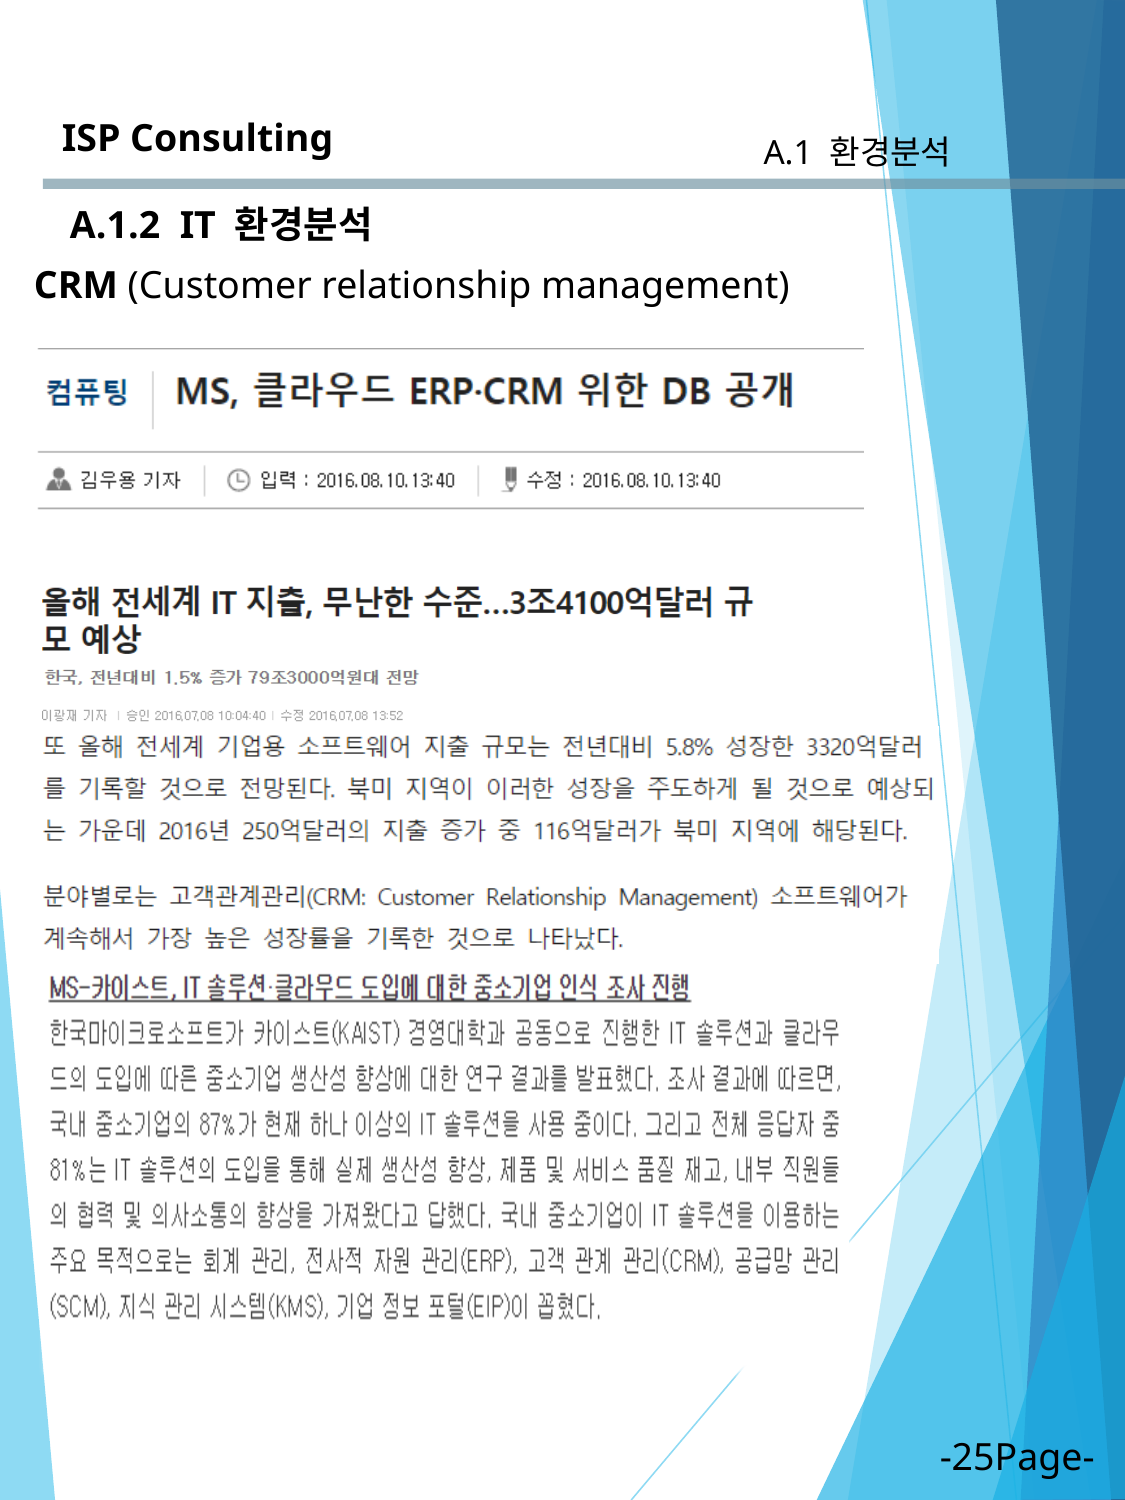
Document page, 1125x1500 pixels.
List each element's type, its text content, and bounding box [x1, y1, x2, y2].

picture [42, 581, 939, 1365]
text_box -25Page- [924, 1425, 1110, 1485]
text_box ISP Consulting [47, 106, 349, 167]
text_box A.1 환경분석 [748, 123, 967, 179]
picture [31, 348, 864, 512]
text_box A.1.2 IT 환경분석 [55, 193, 388, 253]
text_box CRM (Customer relationship management) [19, 253, 1094, 314]
